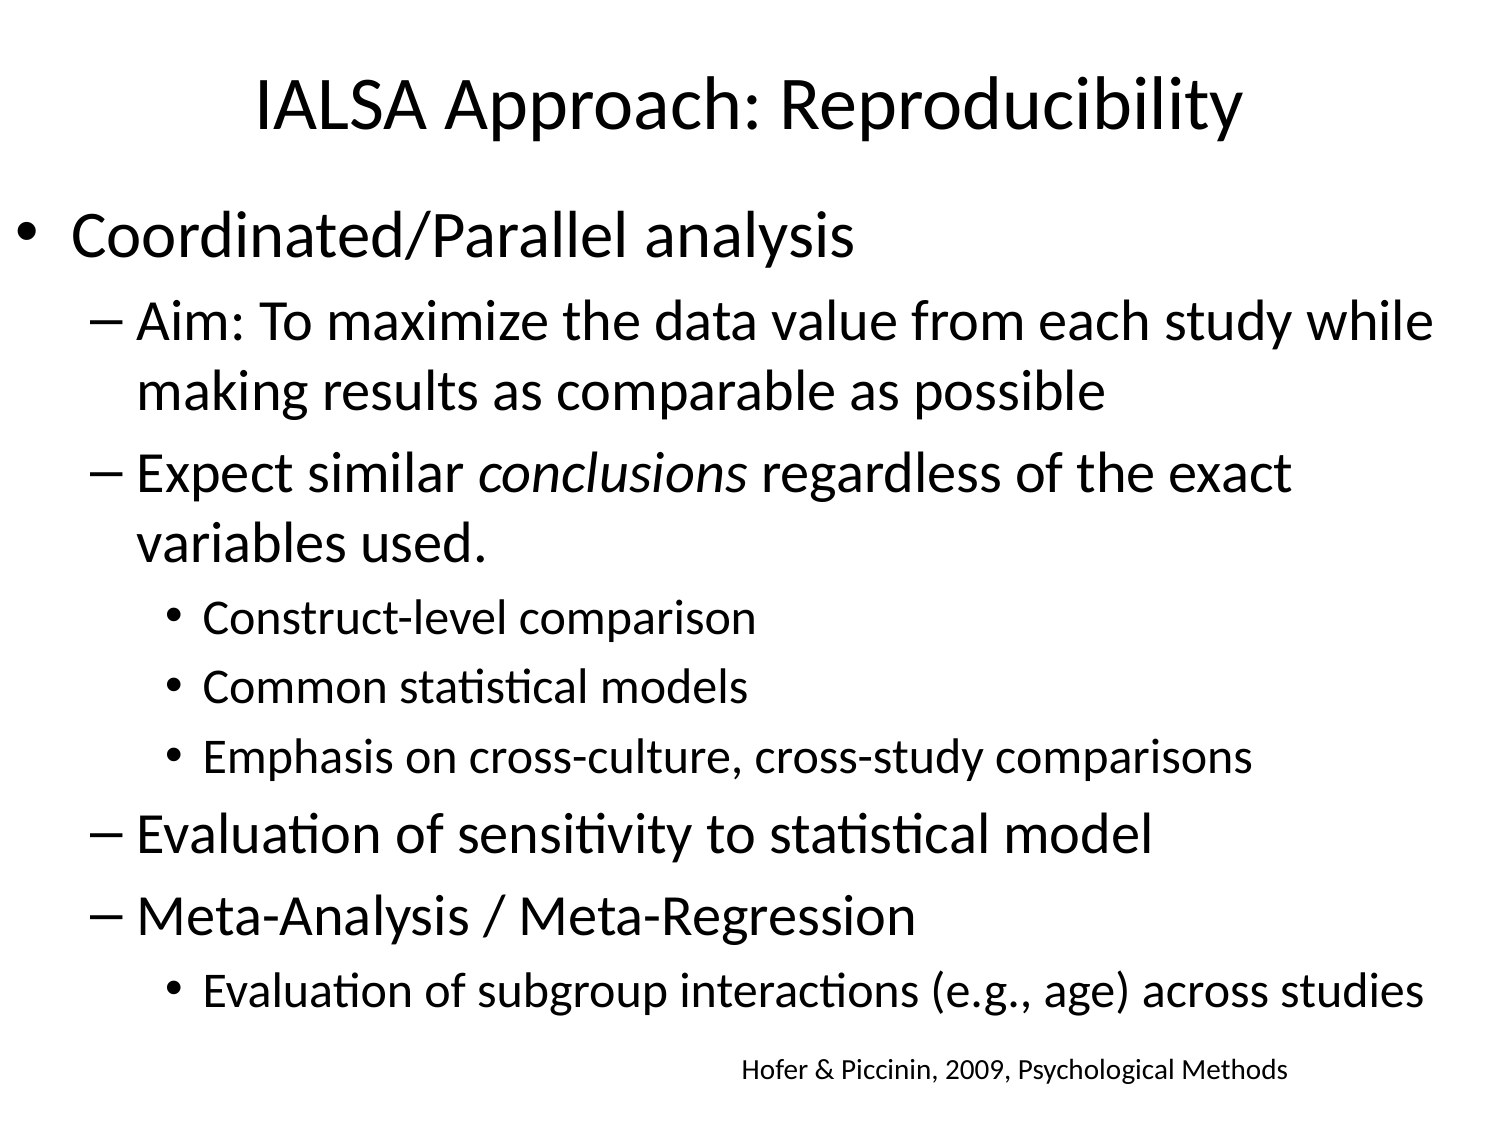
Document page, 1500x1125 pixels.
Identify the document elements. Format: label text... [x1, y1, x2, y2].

text_box Hofer & Piccinin, 2009, Psychological Methods [726, 1043, 1304, 1093]
list Coordinated/Parallel analysis Aim: To maximize the data value from each study while making results as comparable as possible Expect similar conclusions regardless of the exact variables used. Construct-level comparison Common statistical models Emphasis on cross-culture, cross-study comparisons Evaluation of sensitivity to statistical model Meta-Analysis / Meta-Regression Evaluation of subgroup interactions (e.g., age) across studies [0, 183, 1500, 1065]
title IALSA Approach: Reproducibility [75, 45, 1425, 153]
